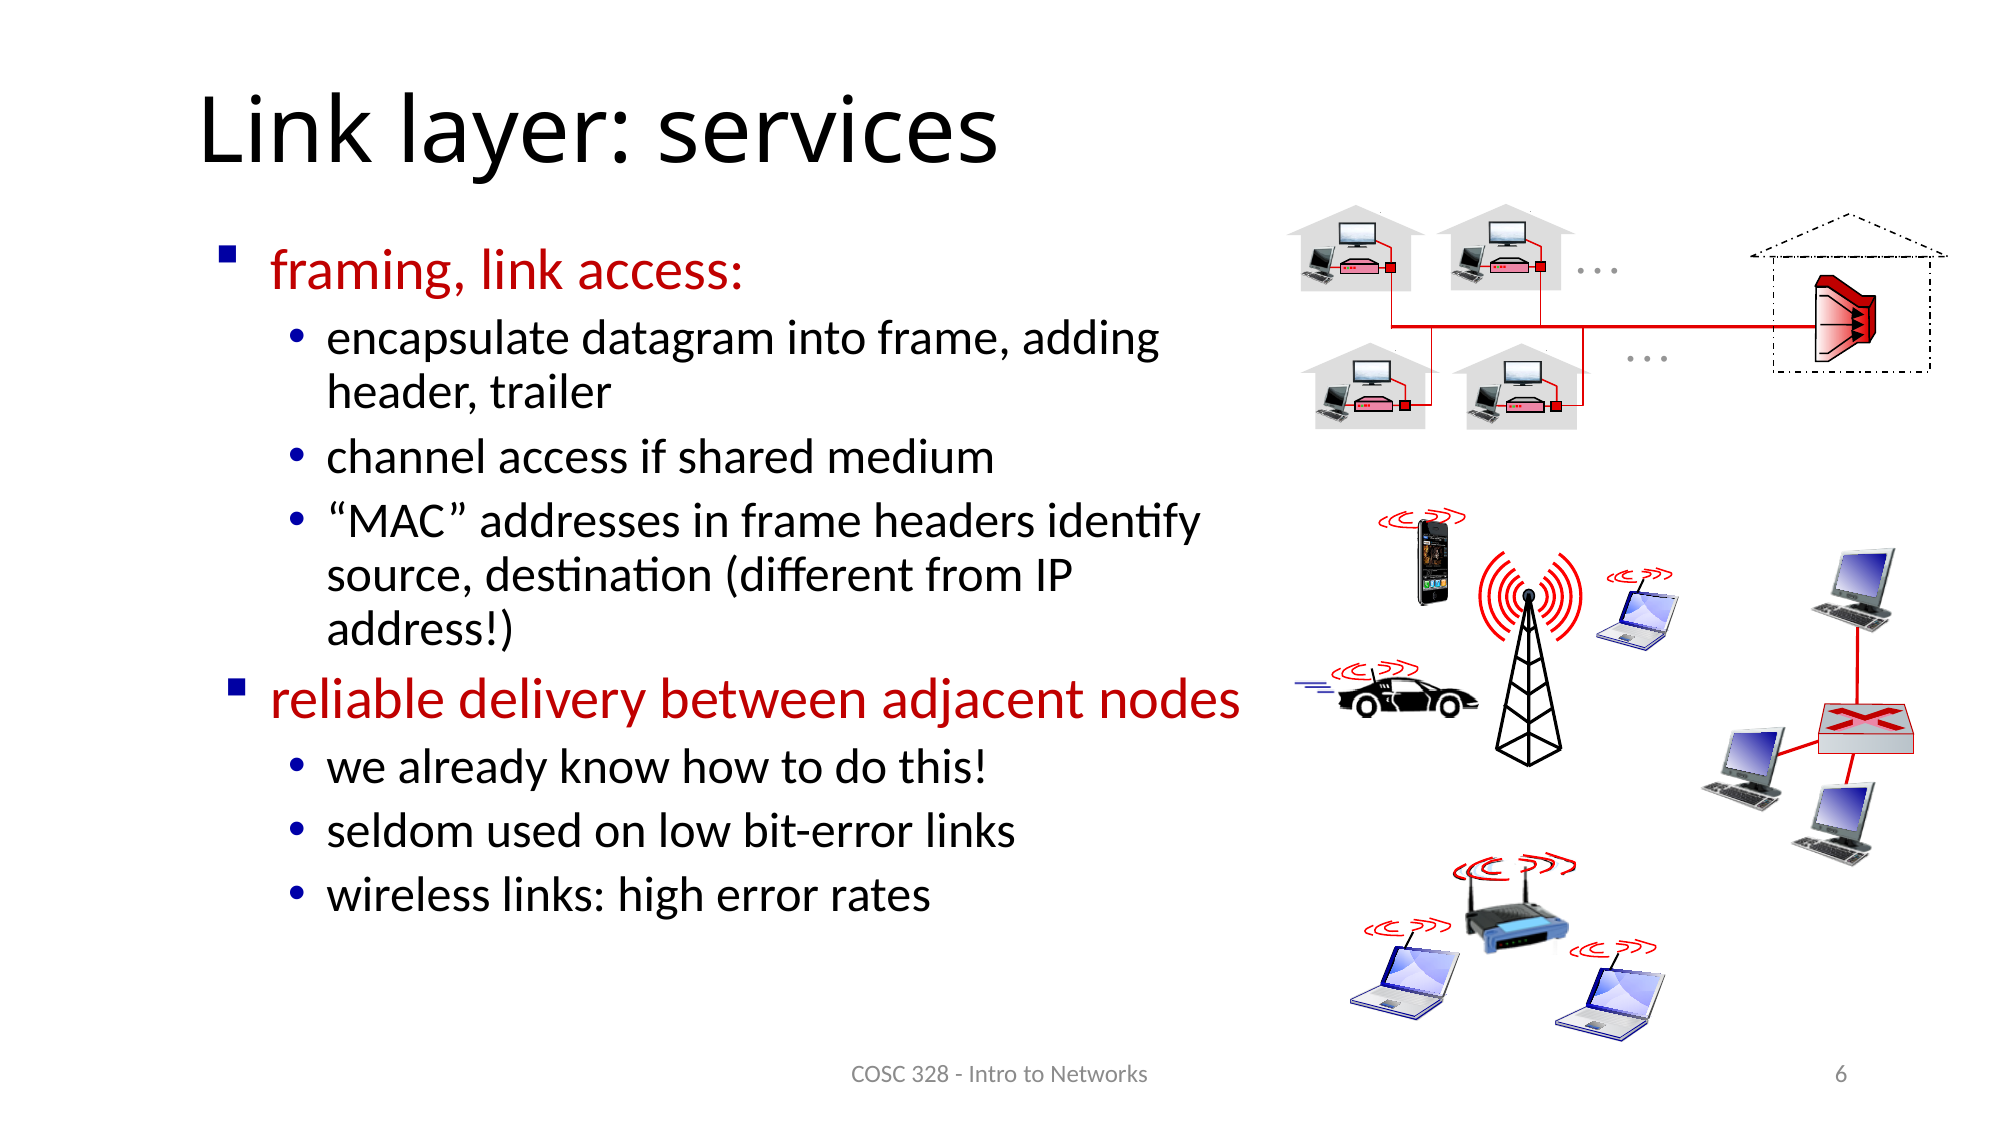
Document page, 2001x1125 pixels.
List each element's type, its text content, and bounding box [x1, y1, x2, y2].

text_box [1349, 852, 1666, 1044]
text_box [1378, 508, 1466, 606]
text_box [1596, 568, 1679, 653]
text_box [1496, 593, 1561, 766]
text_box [1286, 203, 1949, 430]
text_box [1790, 544, 1898, 639]
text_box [1479, 537, 1581, 652]
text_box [1771, 779, 1878, 873]
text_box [1294, 660, 1479, 718]
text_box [1681, 723, 1788, 818]
footer COSC 328 - Intro to Networks [662, 1042, 1338, 1103]
slide_number 6 [1412, 1042, 1863, 1103]
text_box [1818, 703, 1914, 754]
text_box framing, link access: encapsulate datagram into frame, adding header, trailer channel access if shared medium “MAC” addresses in frame headers identify source, destination (different from IP address!) reliable delivery between adjacent nodes we already know how to do this! seldom used on low bit-error links wireless links: high error rates [197, 233, 1269, 1080]
title Link layer: services [181, 59, 1907, 207]
